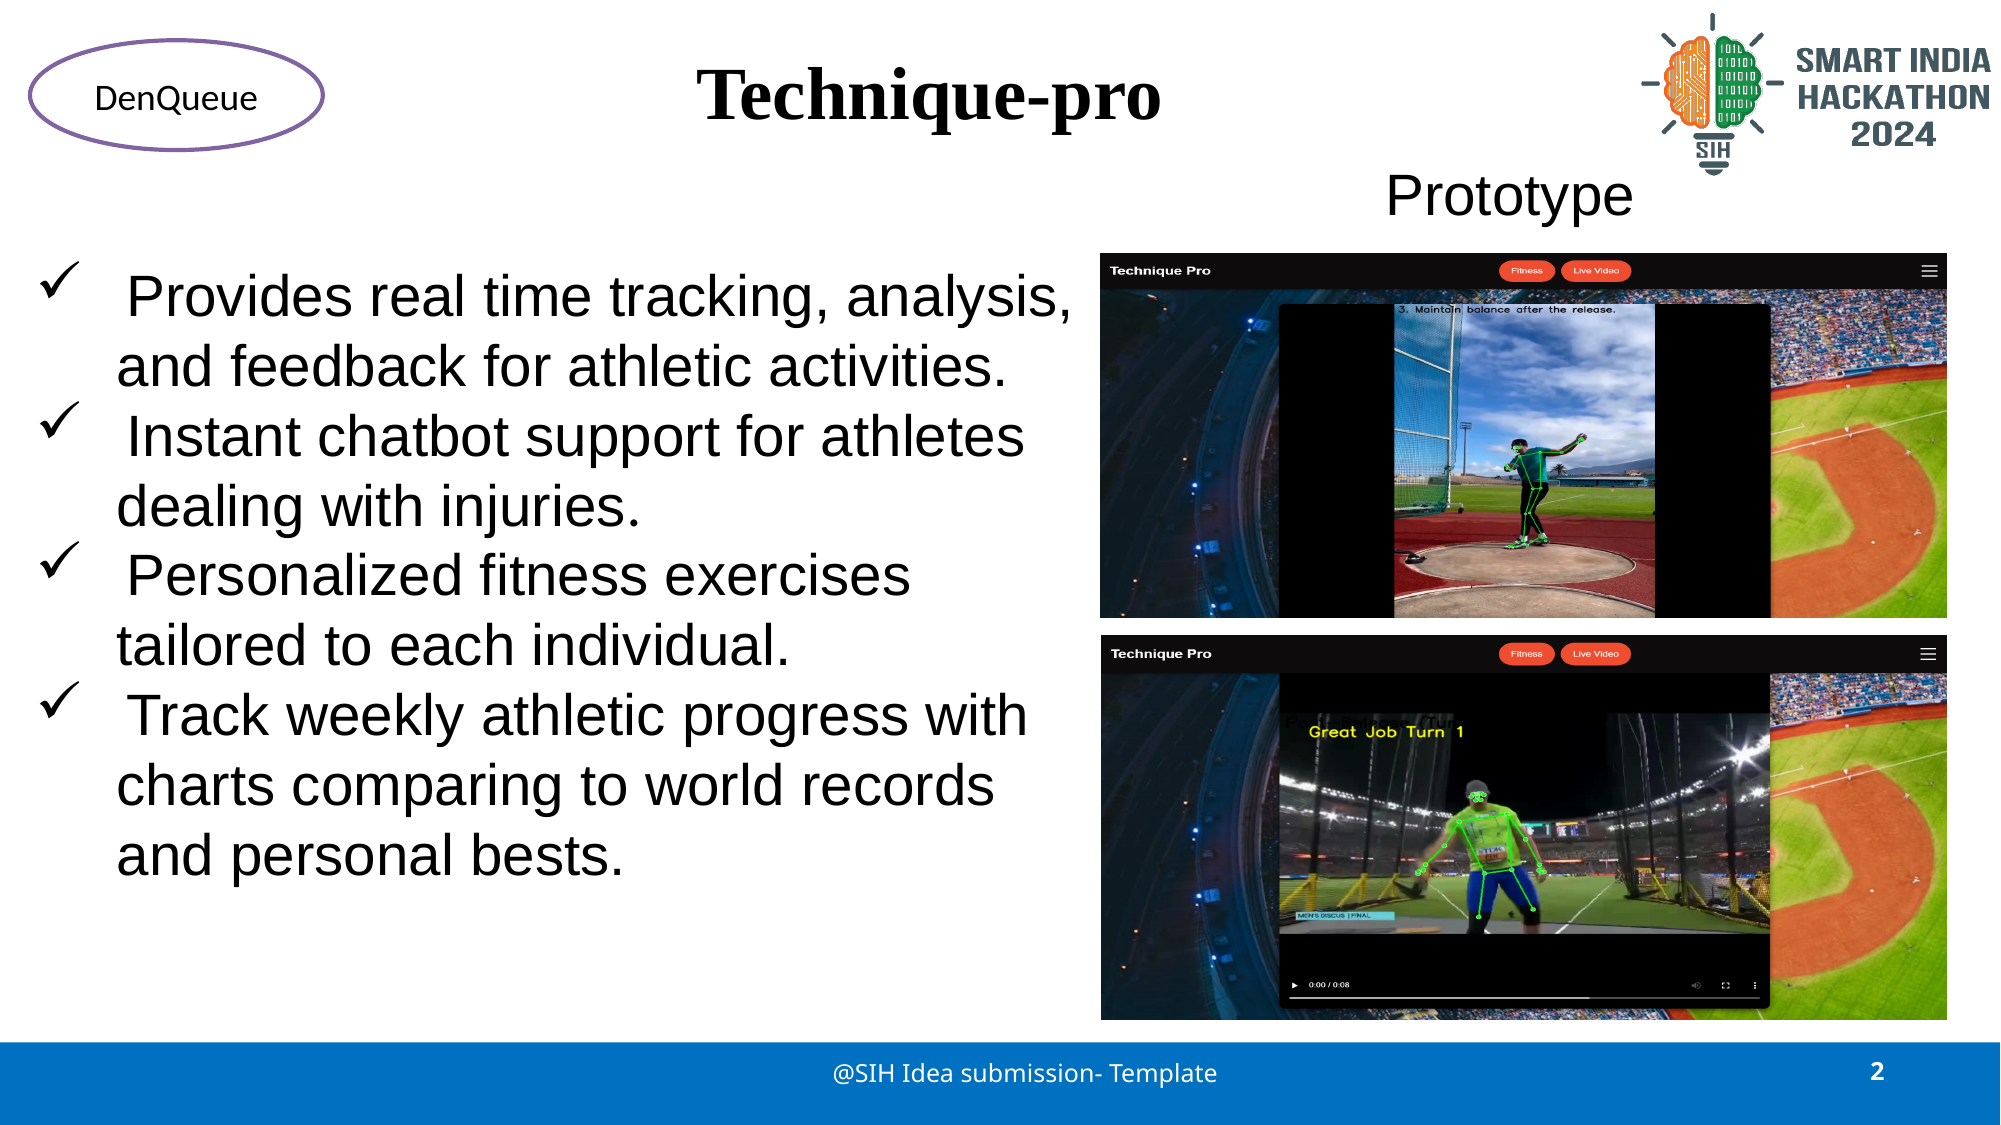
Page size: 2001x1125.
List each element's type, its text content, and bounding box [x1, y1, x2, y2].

picture [1101, 635, 1947, 1021]
slide_number 2 [1433, 1042, 1900, 1103]
text_box [1101, 1042, 2000, 1125]
text_box DenQueue [27, 38, 325, 153]
text_box Prototype [1354, 150, 1651, 235]
picture [1100, 253, 1947, 618]
text_box Provides real time tracking, analysis, and feedback for athletic activities. Instant chatbot support for athletes dealing with injuries. Personalized fitness exercises tailored to each individual. Track weekly athletic progress with charts comparing to world records and personal bests. [0, 110, 1101, 1125]
title Technique-pro [29, 0, 1831, 90]
footer @SIH Idea submission- Template [762, 1042, 1289, 1103]
picture [1631, 4, 2000, 194]
